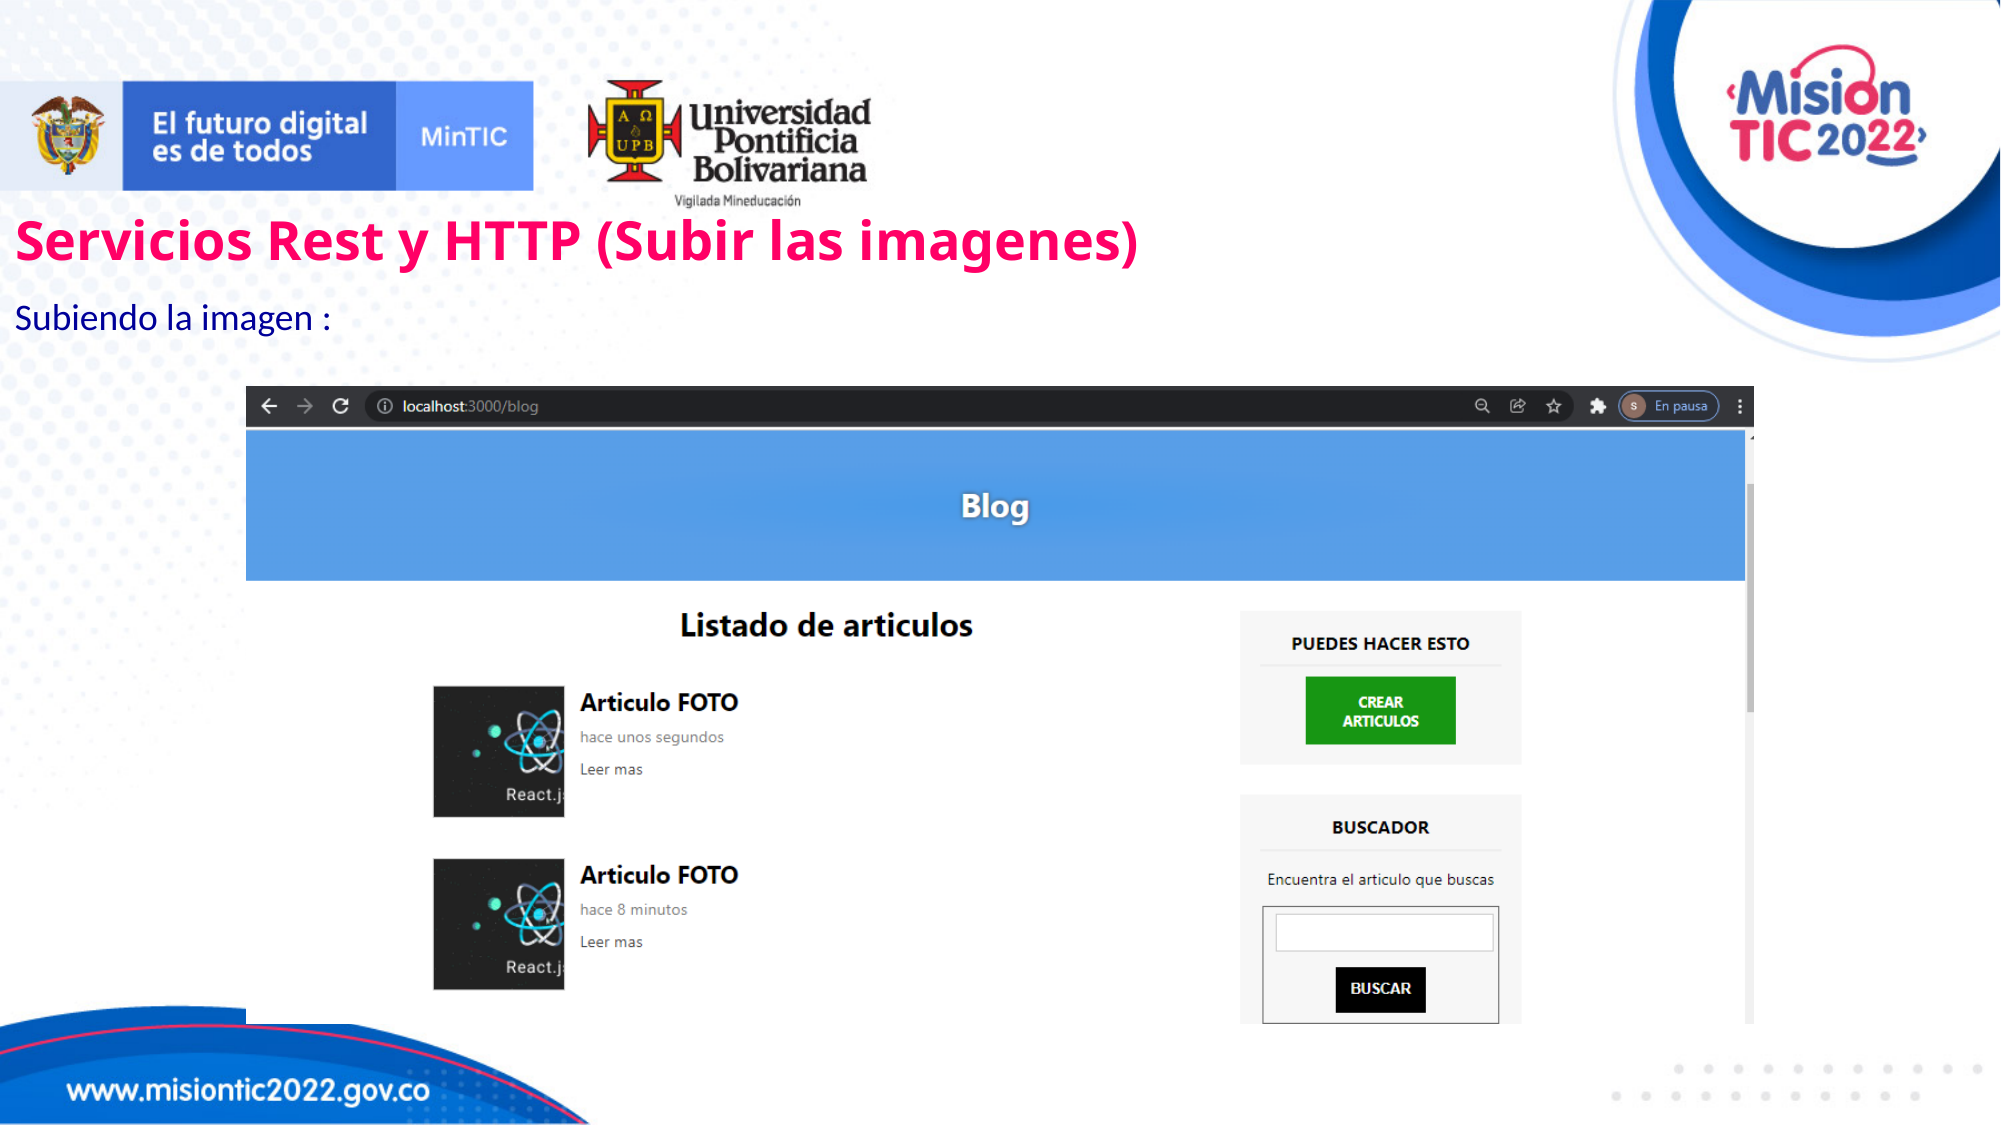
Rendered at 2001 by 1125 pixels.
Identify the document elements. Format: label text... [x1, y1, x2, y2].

title Servicios Rest y HTTP (Subir las imagenes) [0, 205, 2000, 280]
text_box Subiendo la imagen : [0, 285, 1018, 346]
picture [0, 0, 2001, 1125]
